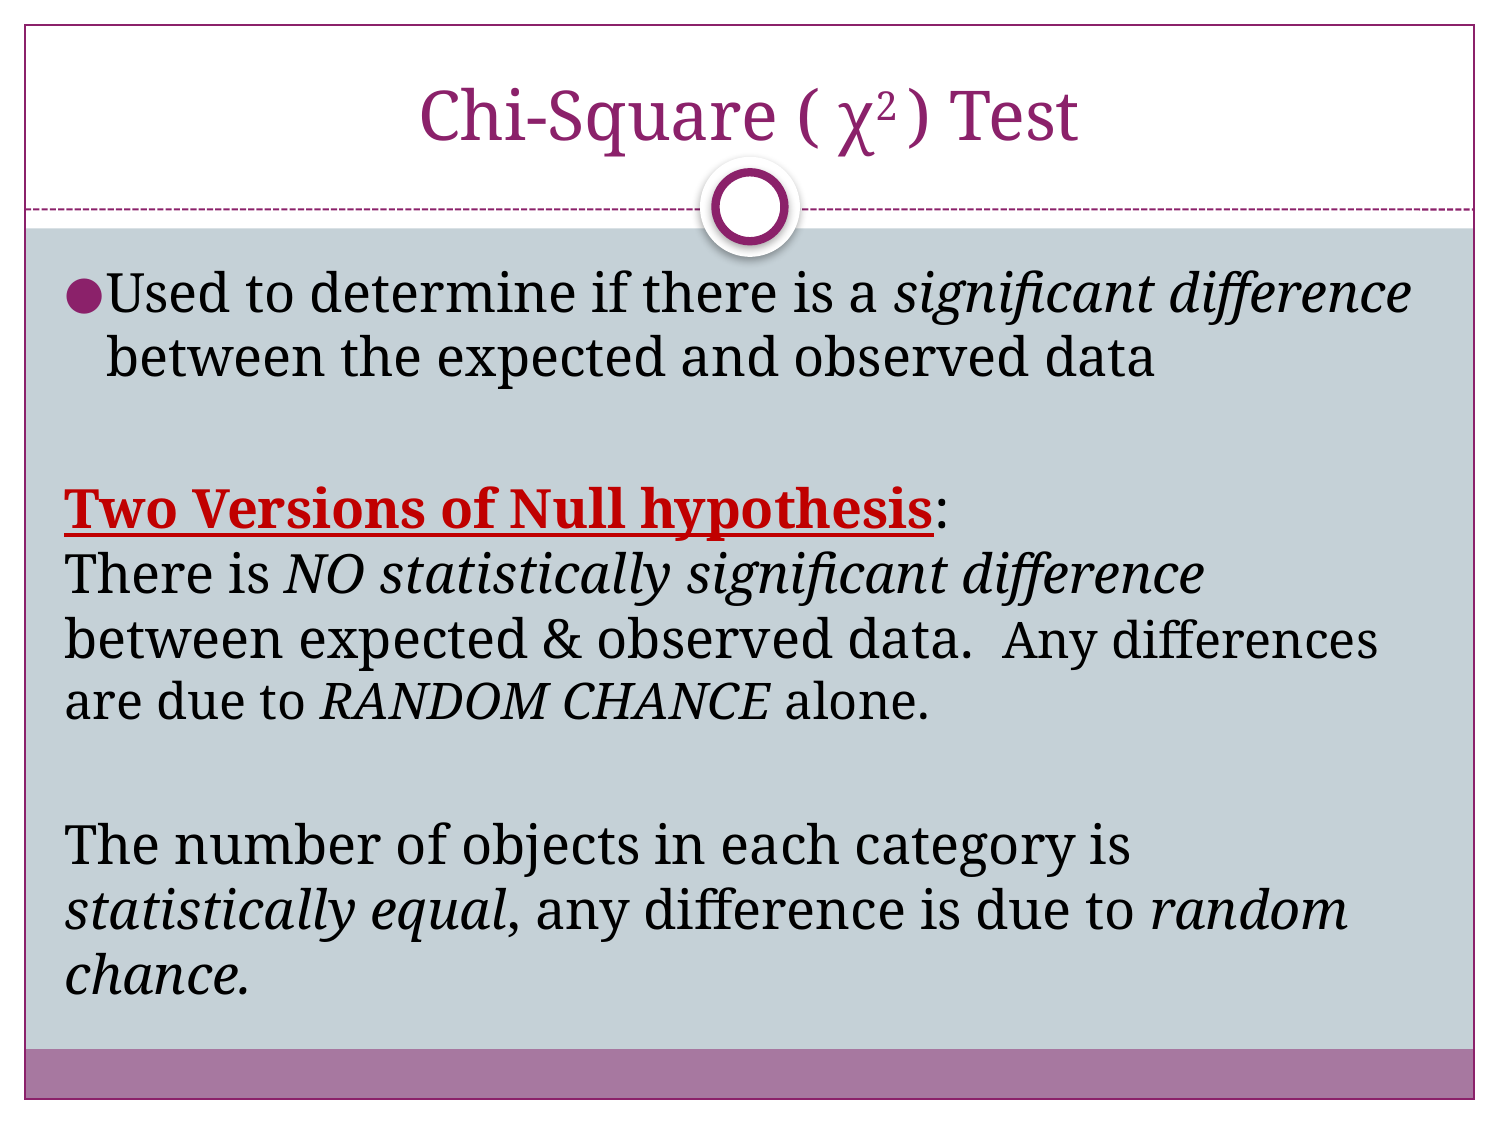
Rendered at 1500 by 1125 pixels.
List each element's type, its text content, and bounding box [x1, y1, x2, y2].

title Chi-Square ( χ2 ) Test [49, 37, 1450, 162]
list Used to determine if there is a significant difference between the expected and observed data Two Versions of Null hypothesis: There is NO statistically significant difference between expected & observed data. Any differences are due to RANDOM CHANCE alone. The number of objects in each category is statistically equal, any difference is due to random chance. [49, 250, 1445, 1032]
